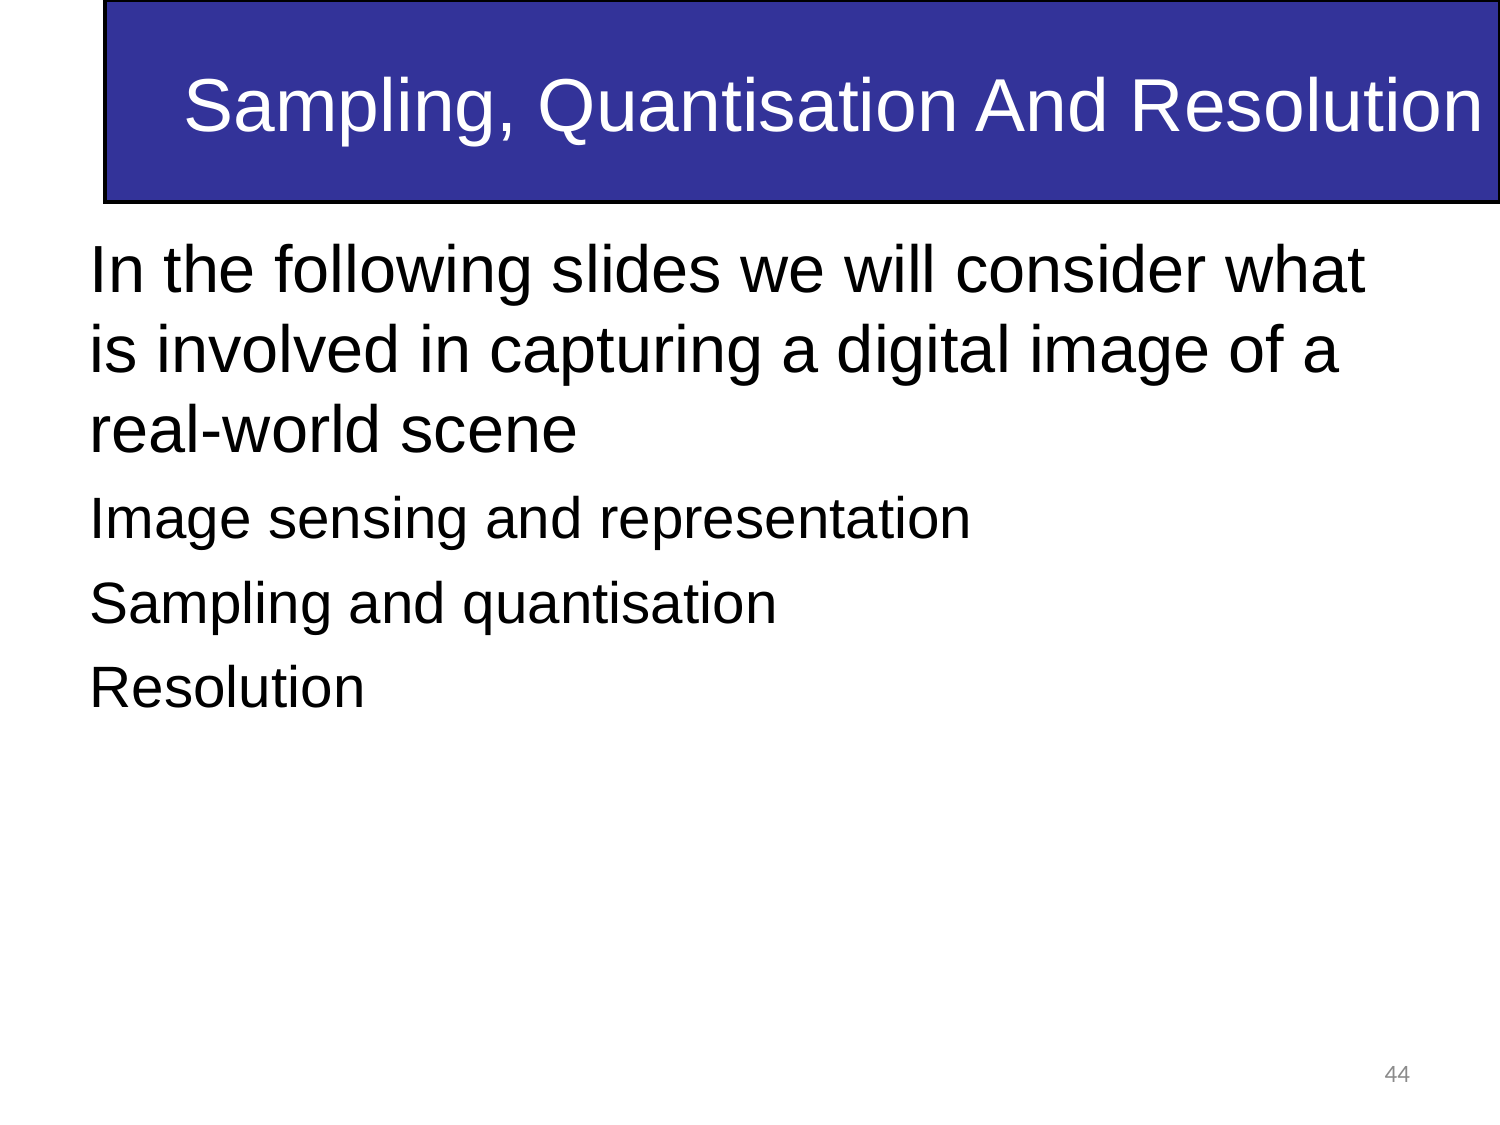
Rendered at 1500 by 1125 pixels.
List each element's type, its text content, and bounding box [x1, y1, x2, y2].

slide_number 44 [1074, 1042, 1425, 1103]
text_box Sampling, Quantisation And Resolution [104, 0, 1500, 202]
text_box In the following slides we will consider what is involved in capturing a digital image of a real-world scene Image sensing and representation Sampling and quantisation Resolution [74, 218, 1425, 1125]
